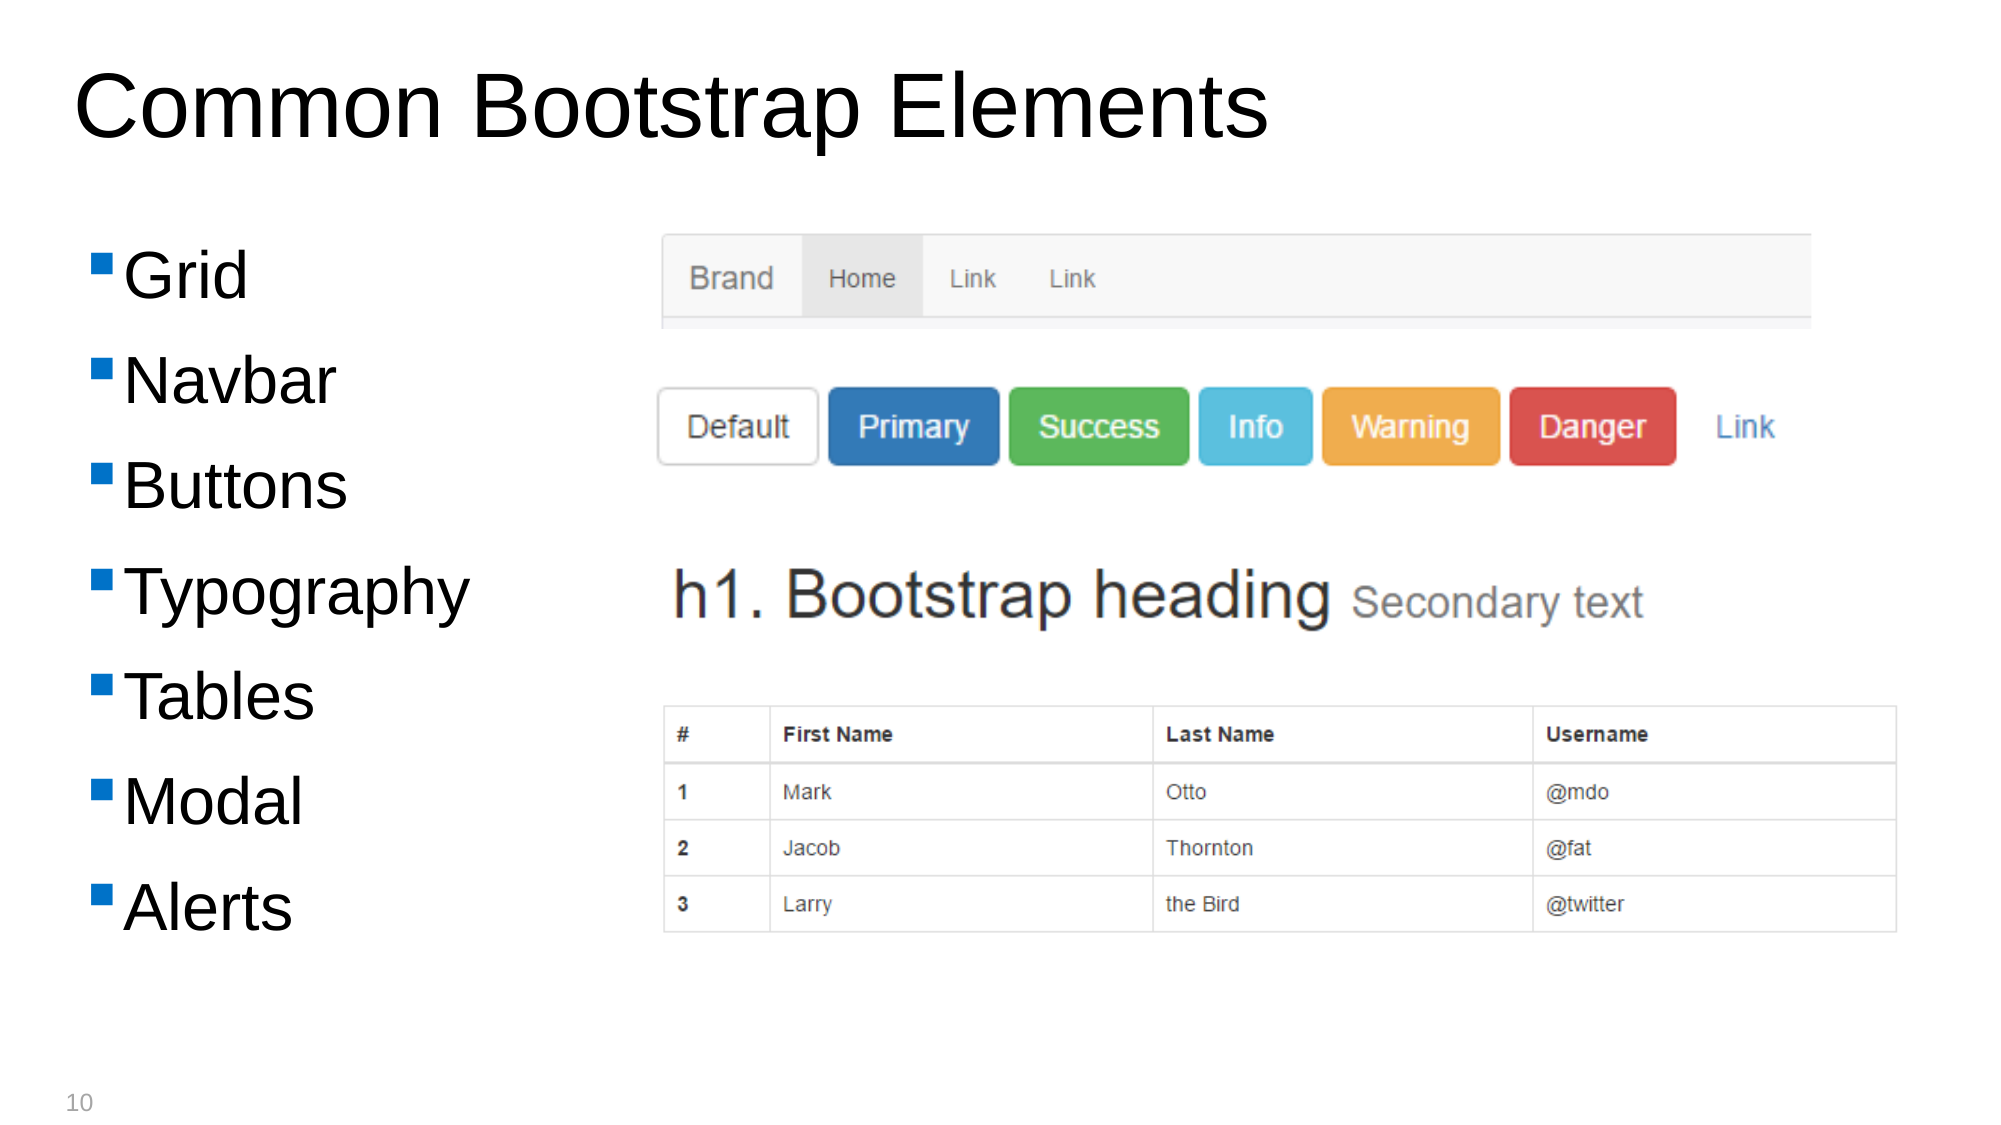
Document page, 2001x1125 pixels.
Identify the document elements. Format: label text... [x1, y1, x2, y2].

slide_number 10 [50, 1085, 169, 1118]
picture [653, 695, 1914, 952]
picture [653, 539, 1678, 654]
list Grid Navbar Buttons Typography Tables Modal Alerts [85, 233, 1914, 960]
picture [653, 225, 1812, 329]
picture [637, 367, 1828, 501]
title Common Bootstrap Elements [50, 45, 1951, 166]
